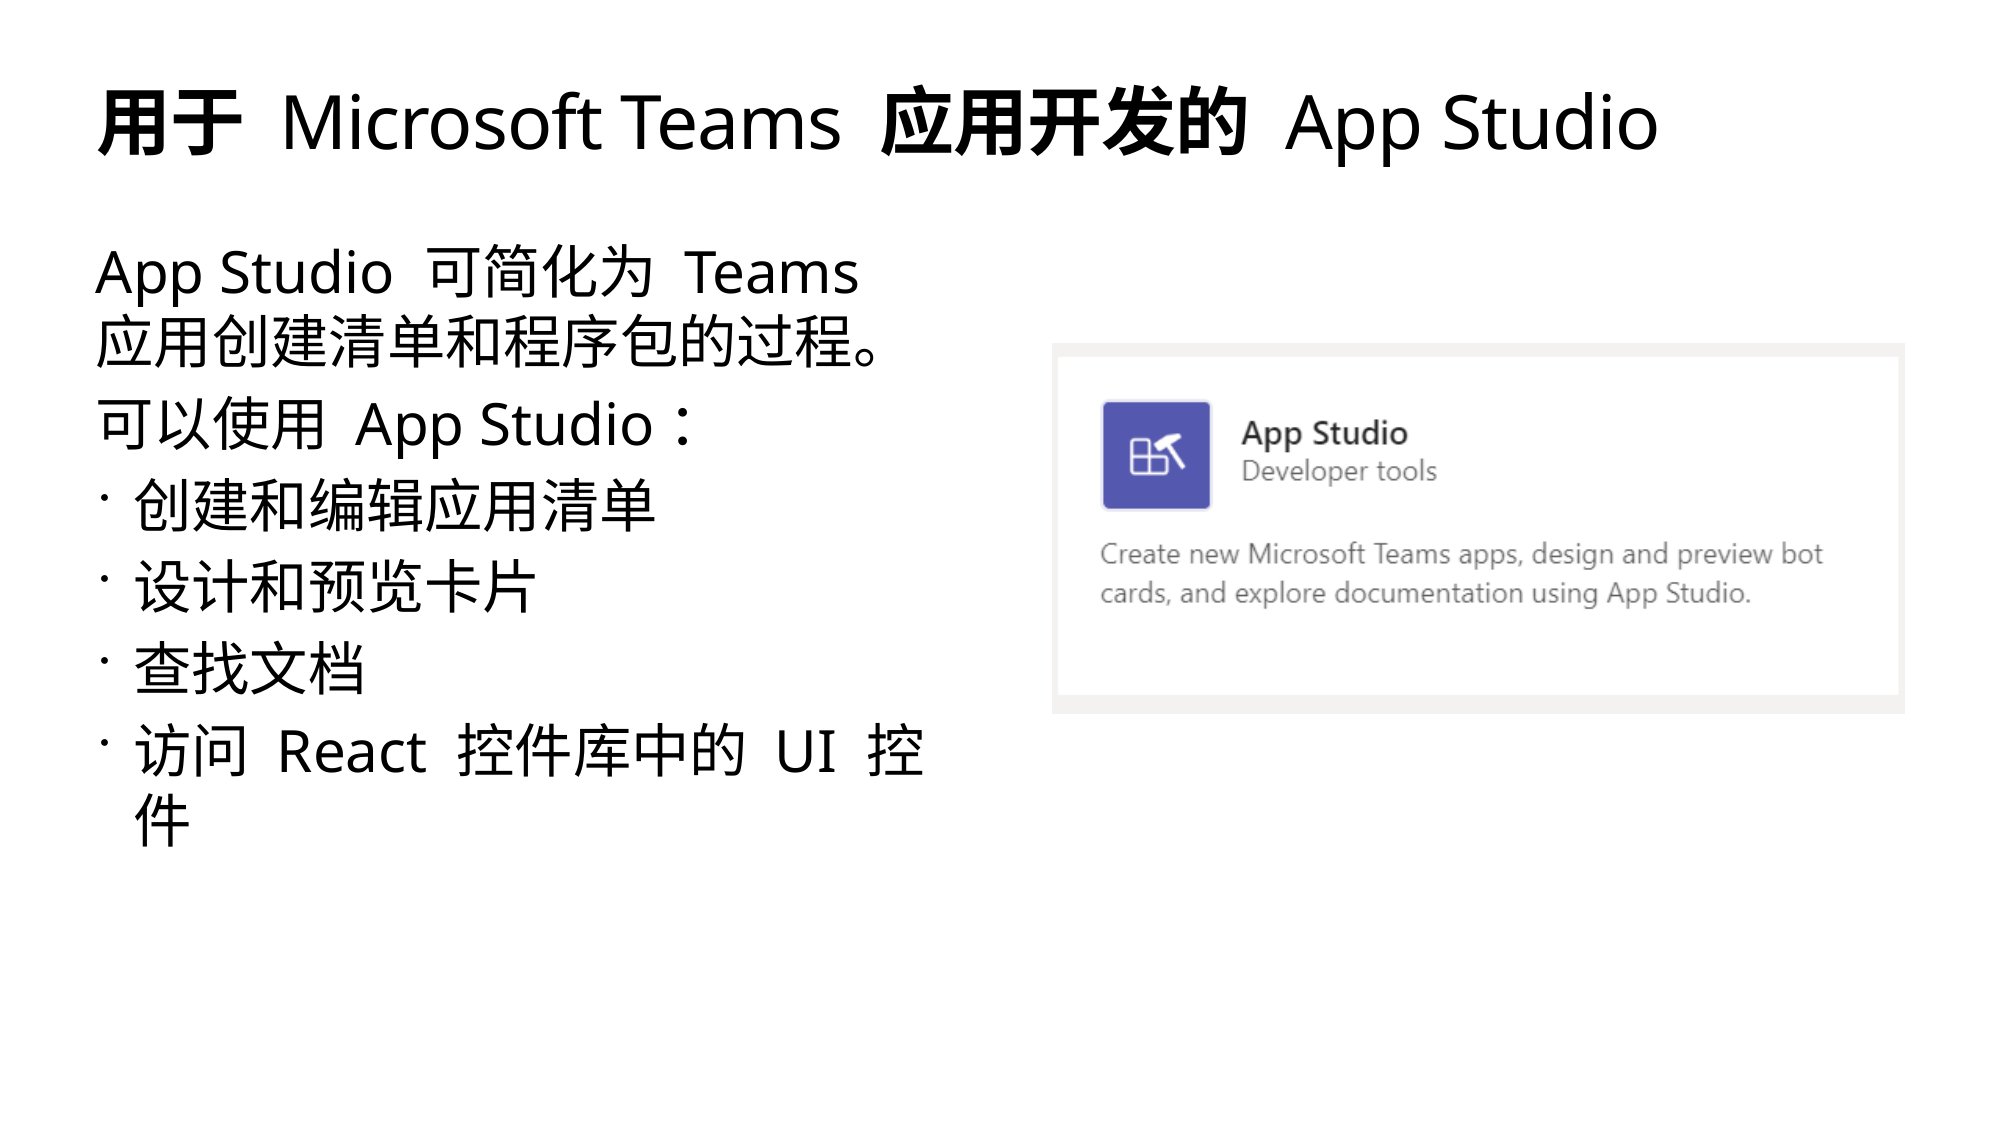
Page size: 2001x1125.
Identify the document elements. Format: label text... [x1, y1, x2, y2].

title 用于 Microsoft Teams 应用开发的 App Studio [96, 75, 1904, 166]
list App Studio 可简化为 Teams 应用创建清单和程序包的过程。 可以使用 App Studio： 创建和编辑应用清单 设计和预览卡片 查找文档 访问 React 控件库中的 UI 控件 [95, 235, 948, 801]
picture [1052, 342, 1905, 714]
